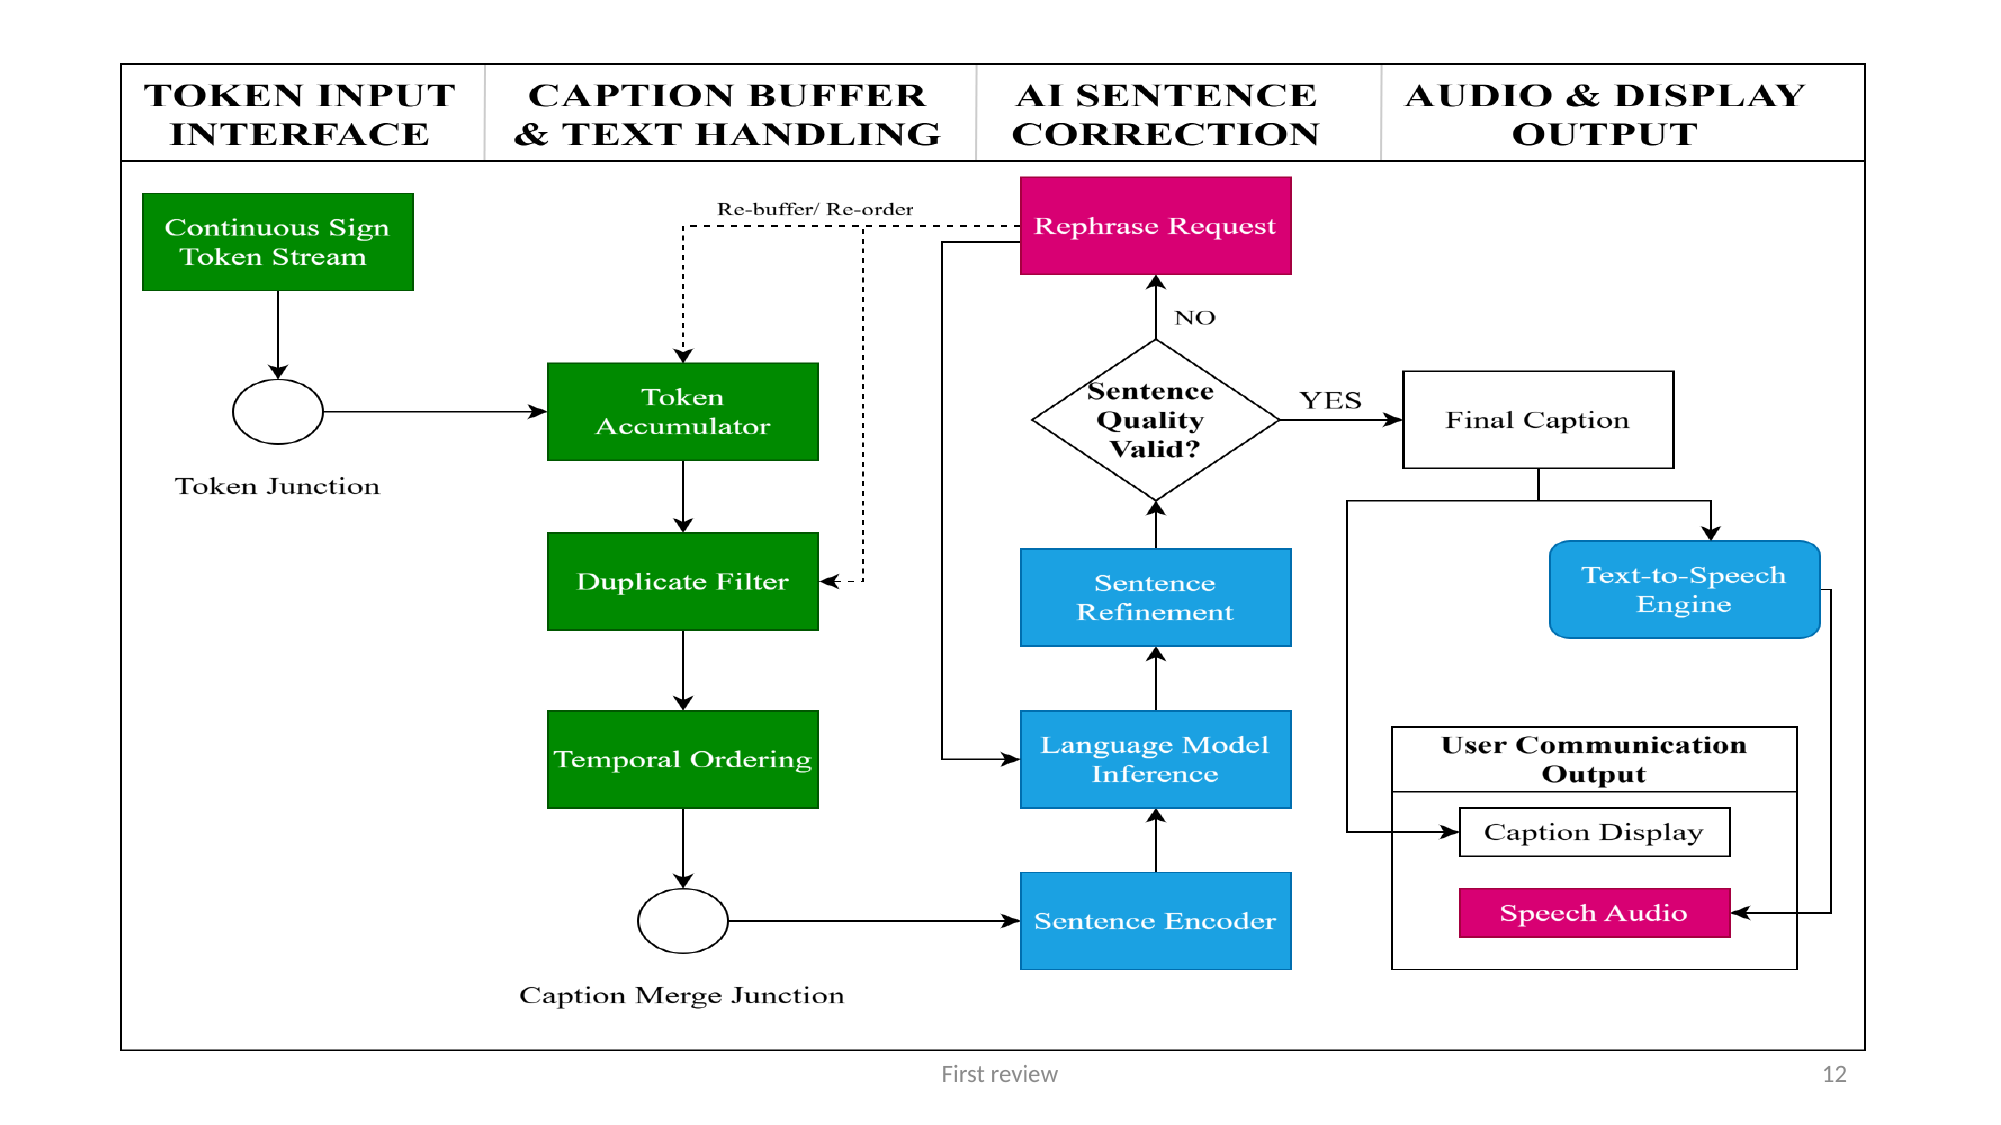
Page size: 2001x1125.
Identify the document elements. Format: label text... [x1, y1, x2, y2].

footer First review [662, 1062, 1338, 1103]
slide_number 12 [1412, 1062, 1863, 1103]
picture [120, 63, 1880, 1062]
